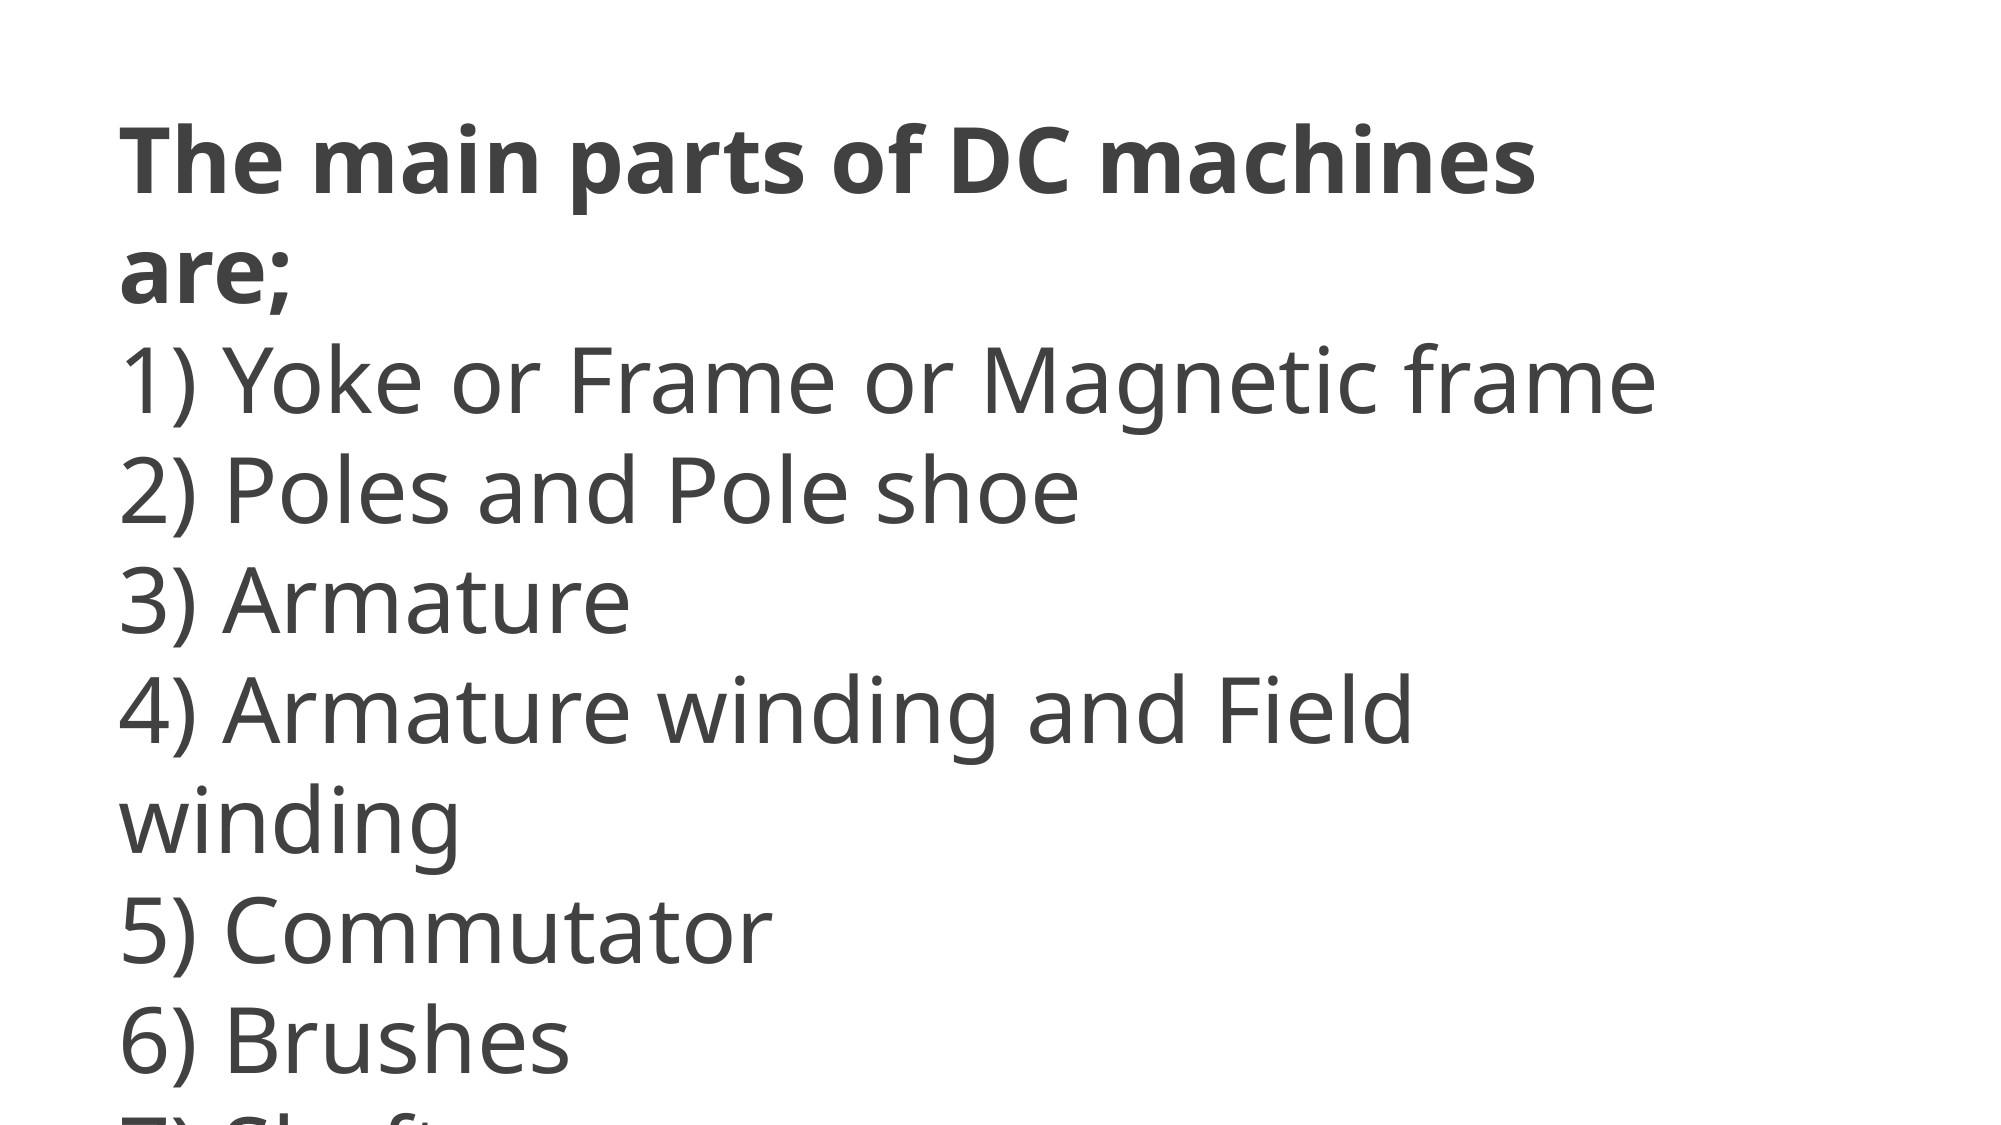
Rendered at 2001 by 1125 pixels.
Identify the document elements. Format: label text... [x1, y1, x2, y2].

text_box The main parts of DC machines are; 1) Yoke or Frame or Magnetic frame 2) Poles and Pole shoe 3) Armature 4) Armature winding and Field winding 5) Commutator 6) Brushes 7) Shaft [103, 94, 1751, 1125]
